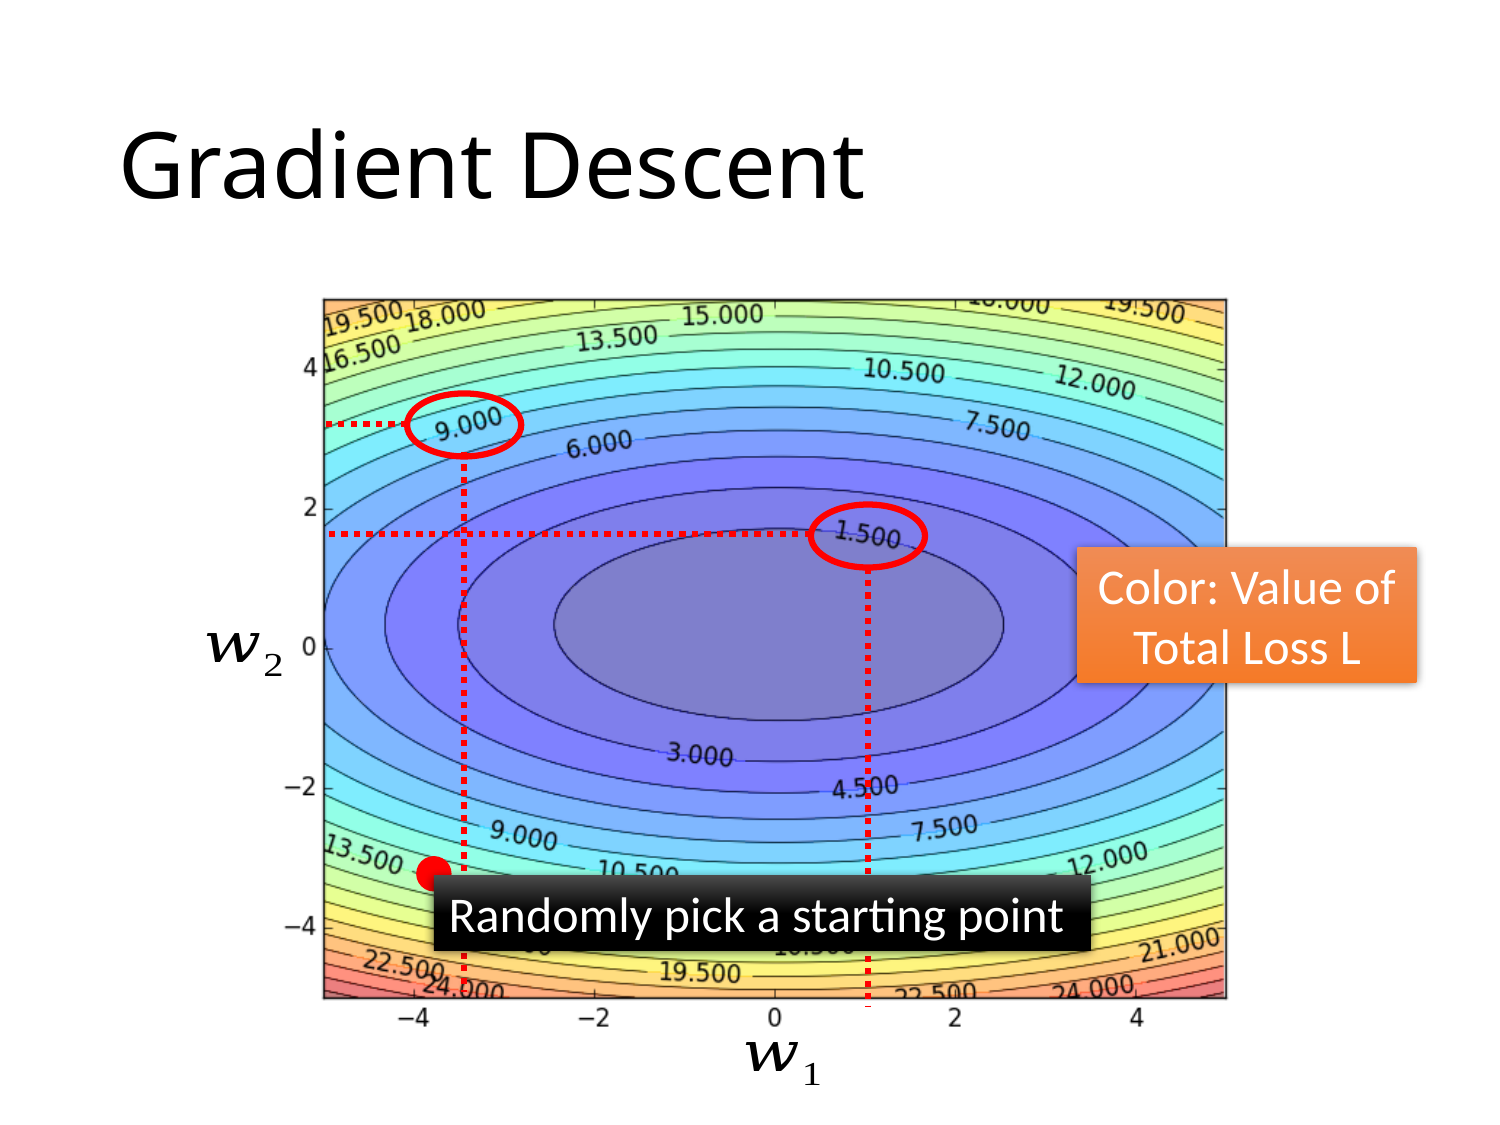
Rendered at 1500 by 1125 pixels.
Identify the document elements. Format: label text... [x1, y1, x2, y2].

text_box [177, 212, 1342, 1093]
title Gradient Descent [103, 59, 1397, 278]
text_box Color: Value of Total Loss L [1342, 547, 1417, 683]
